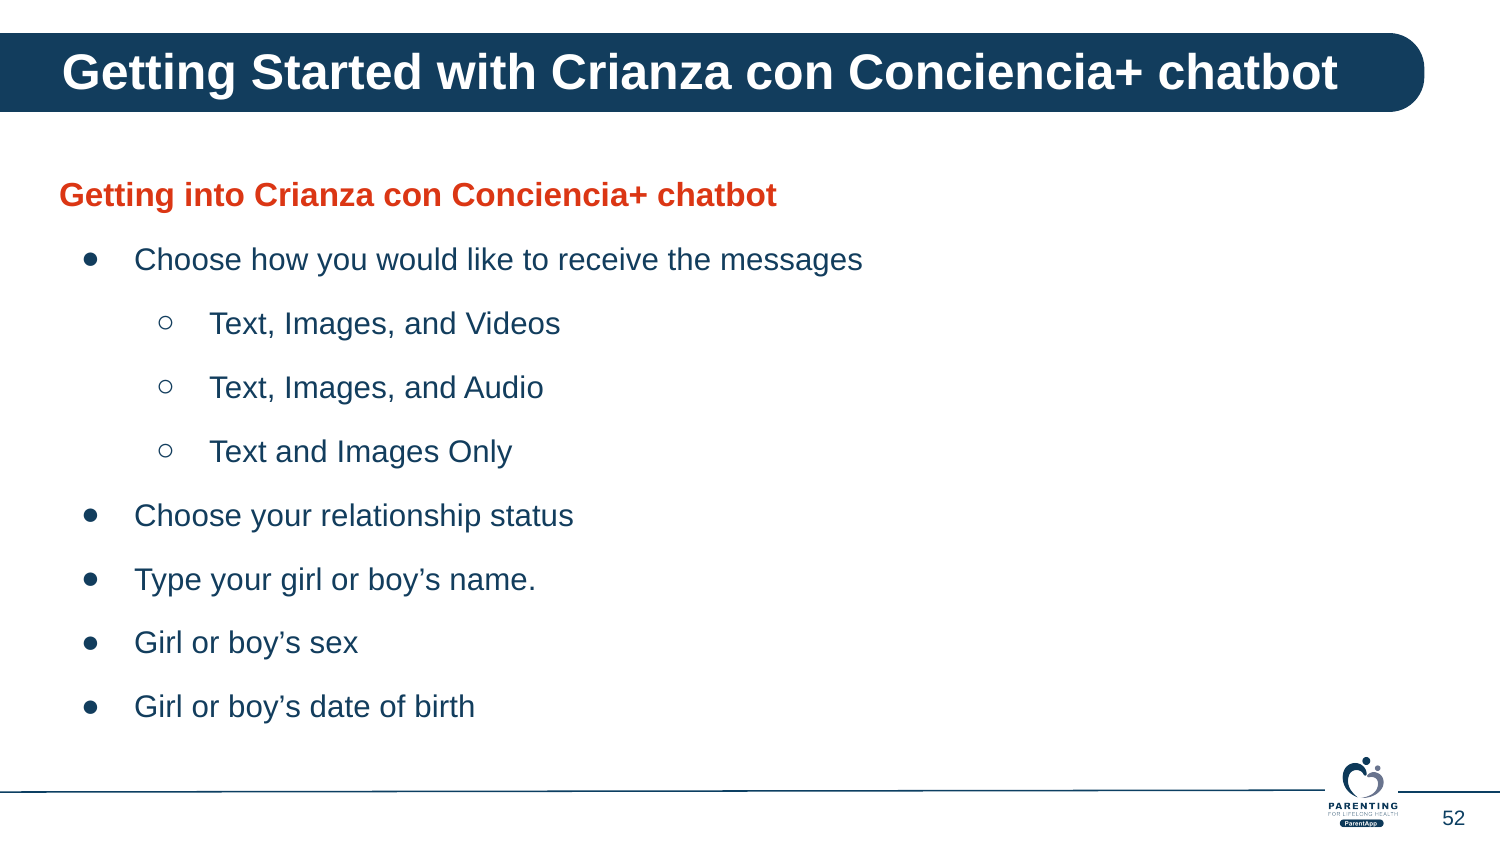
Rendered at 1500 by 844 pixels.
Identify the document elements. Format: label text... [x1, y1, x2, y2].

picture [1328, 756, 1398, 828]
text_box Getting Started with Crianza con Conciencia+ chatbot [46, 32, 1500, 108]
text_box [0, 33, 1406, 112]
text_box Getting into Crianza con Conciencia+ chatbot Choose how you would like to receive the messages Text, Images, and Videos Text, Images, and Audio Text and Images Only Choose your relationship status Type your girl or boy’s name. Girl or boy’s sex Girl or boy’s date of birth [44, 159, 1390, 732]
